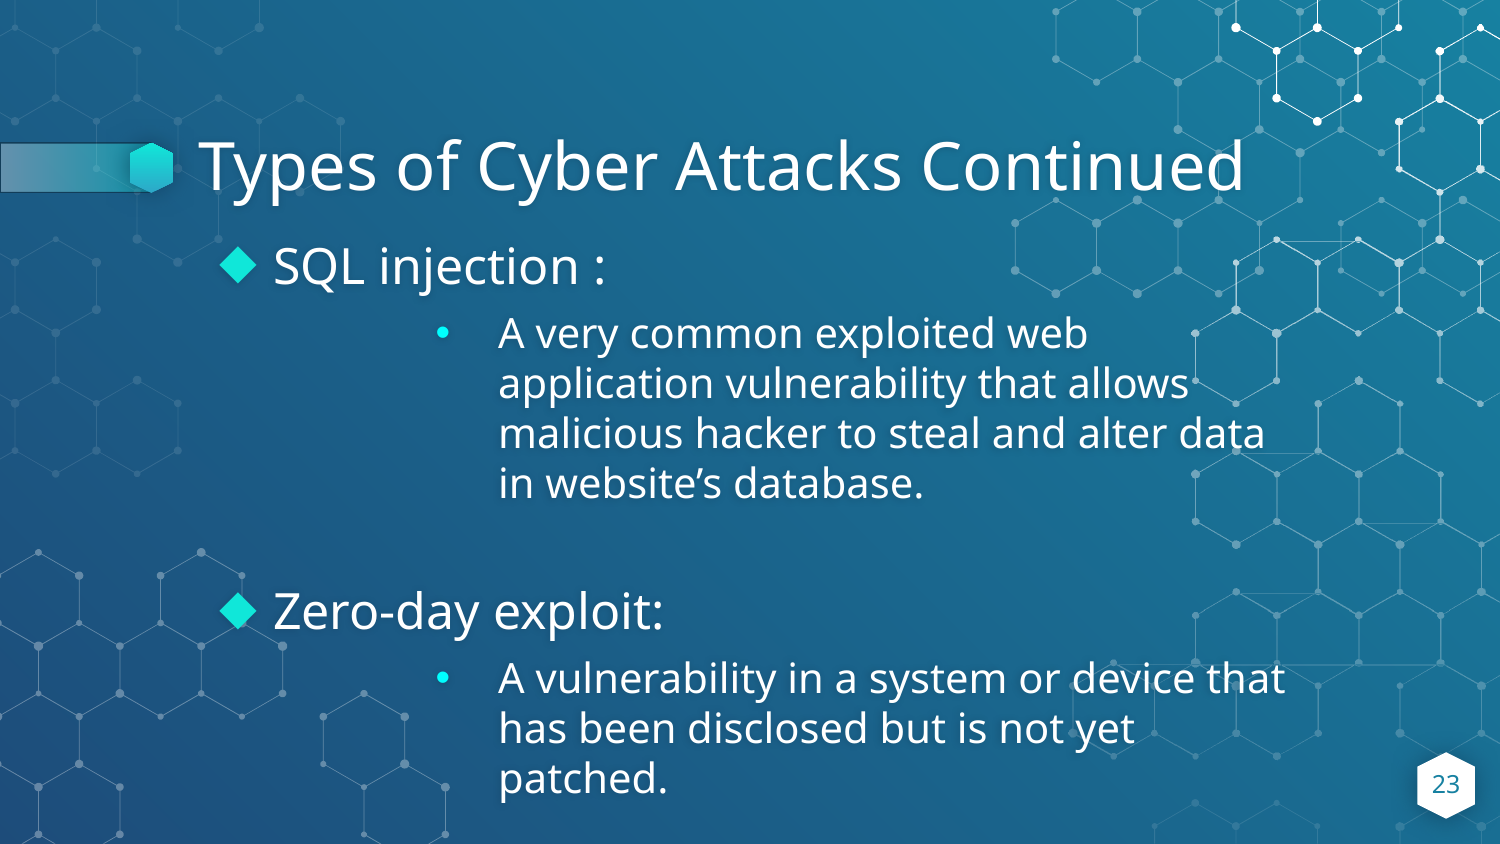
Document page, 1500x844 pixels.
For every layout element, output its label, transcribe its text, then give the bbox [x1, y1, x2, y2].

slide_number 23 [1417, 752, 1475, 819]
title Types of Cyber Attacks Continued [198, 140, 1302, 198]
list SQL injection : A very common exploited web application vulnerability that allows malicious hacker to steal and alter data in website’s database. Zero-day exploit: A vulnerability in a system or device that has been disclosed but is not yet patched. [198, 234, 1302, 733]
